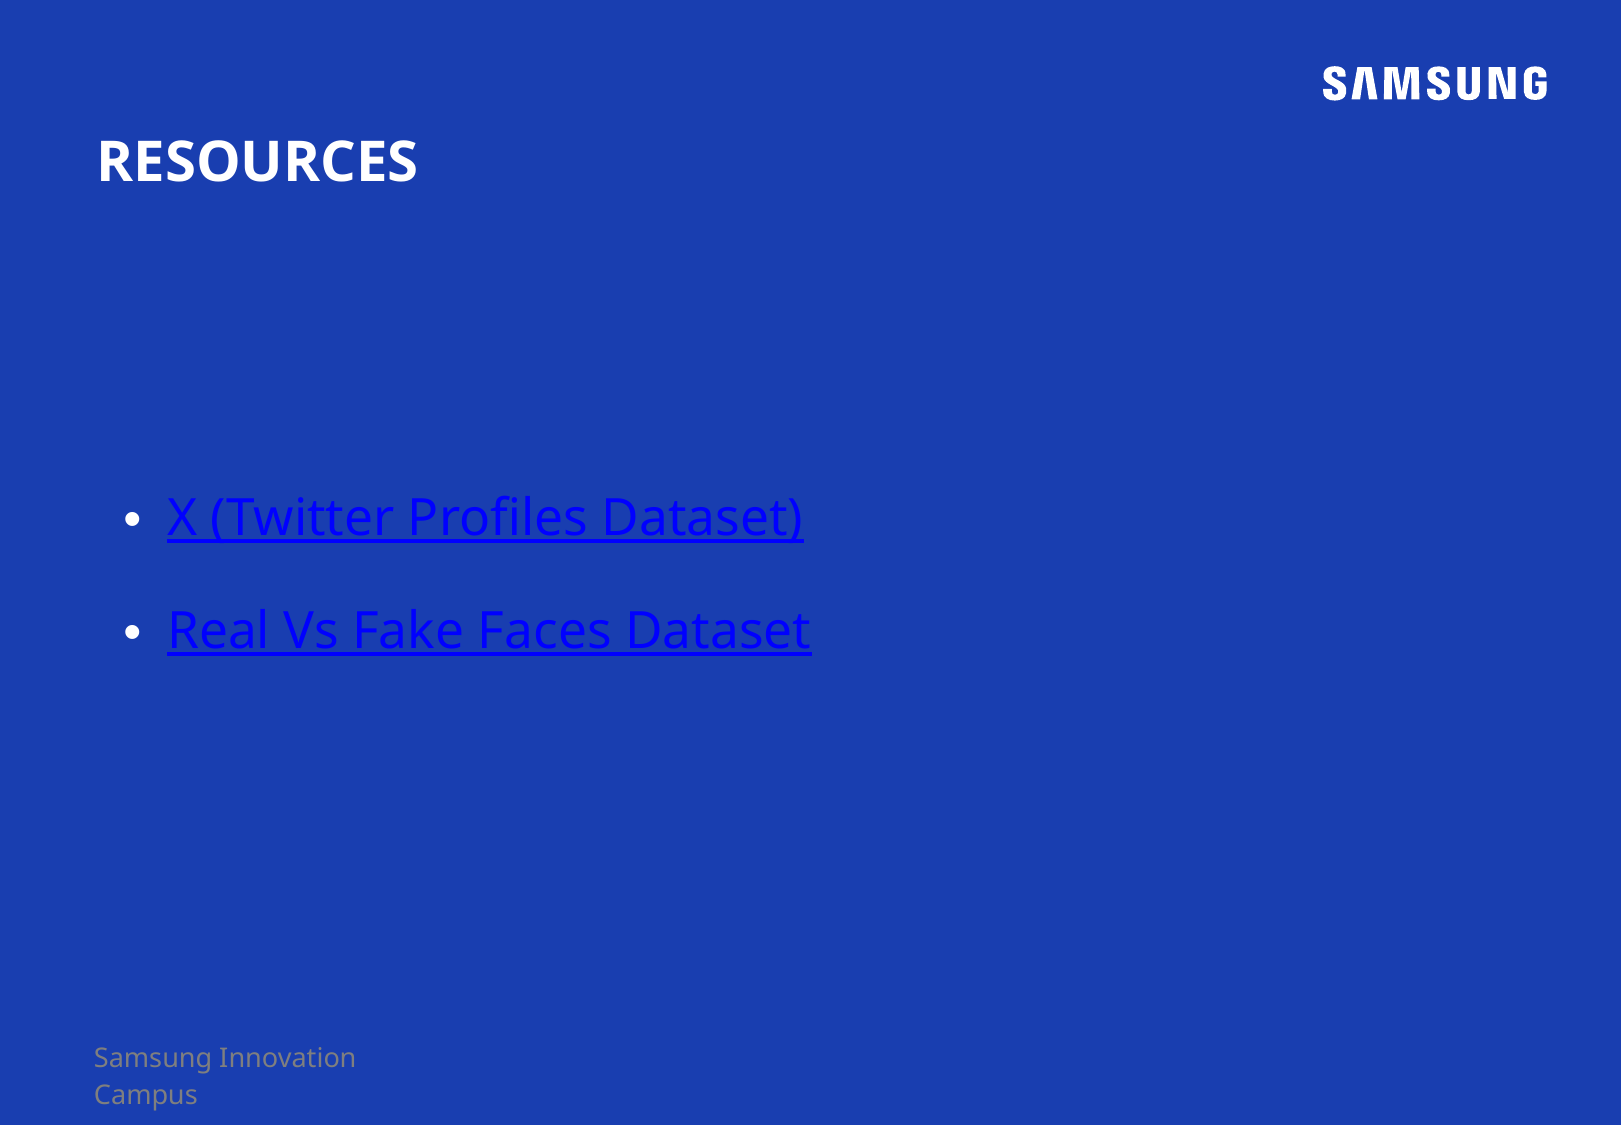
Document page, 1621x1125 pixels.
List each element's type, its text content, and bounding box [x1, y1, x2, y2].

text_box RESOURCES [79, 131, 436, 194]
text_box X (Twitter Profiles Dataset) Real Vs Fake Faces Dataset [79, 497, 1114, 667]
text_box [1322, 65, 1547, 101]
text_box Samsung Innovation Campus [93, 1034, 457, 1111]
